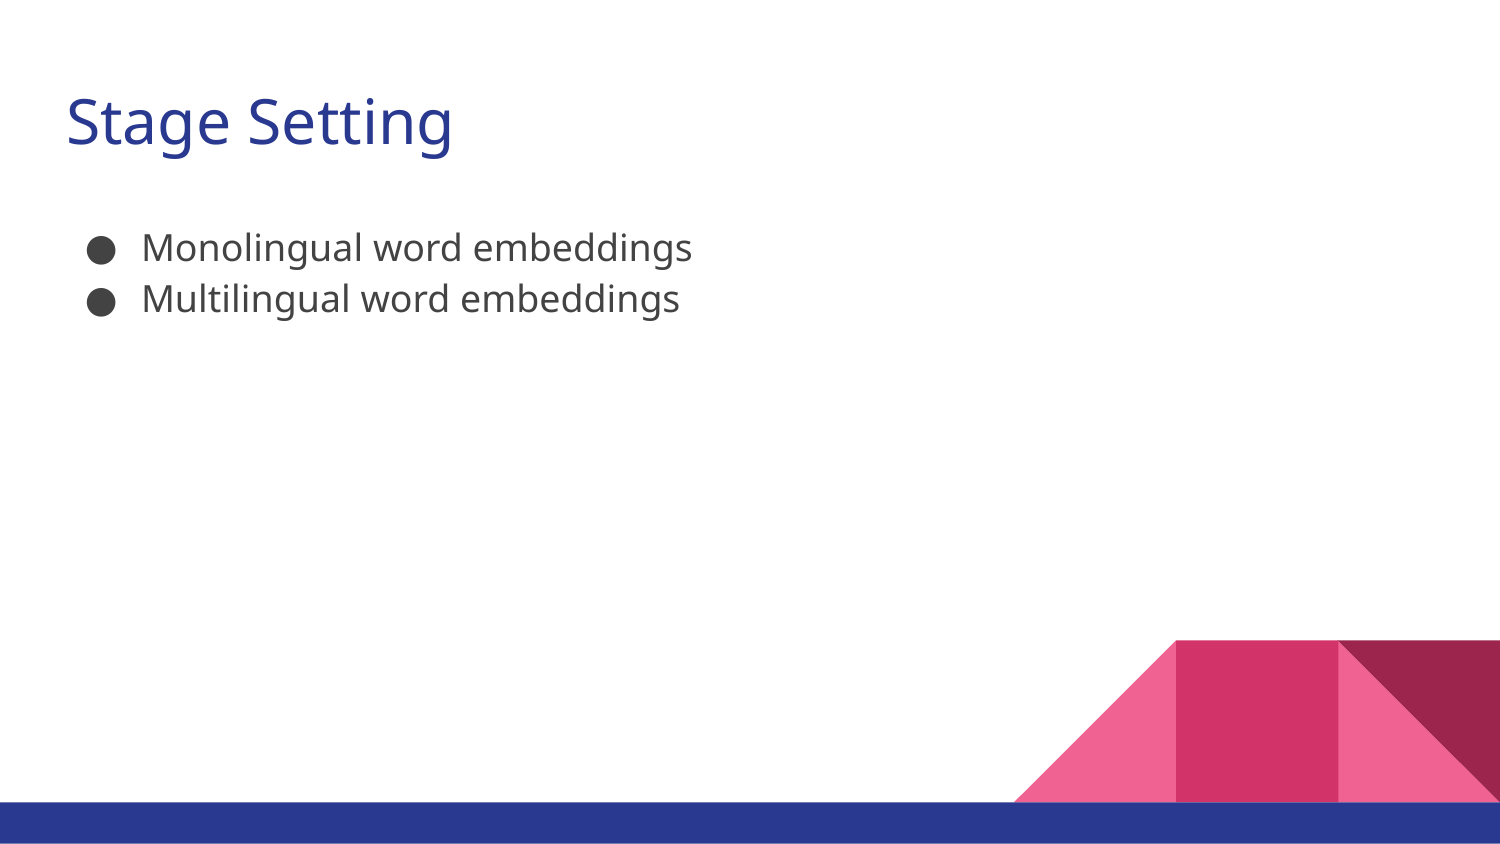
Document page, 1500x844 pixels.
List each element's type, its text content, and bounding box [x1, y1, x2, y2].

list Monolingual word embeddings Multilingual word embeddings [51, 201, 1449, 750]
title Stage Setting [51, 67, 1449, 167]
